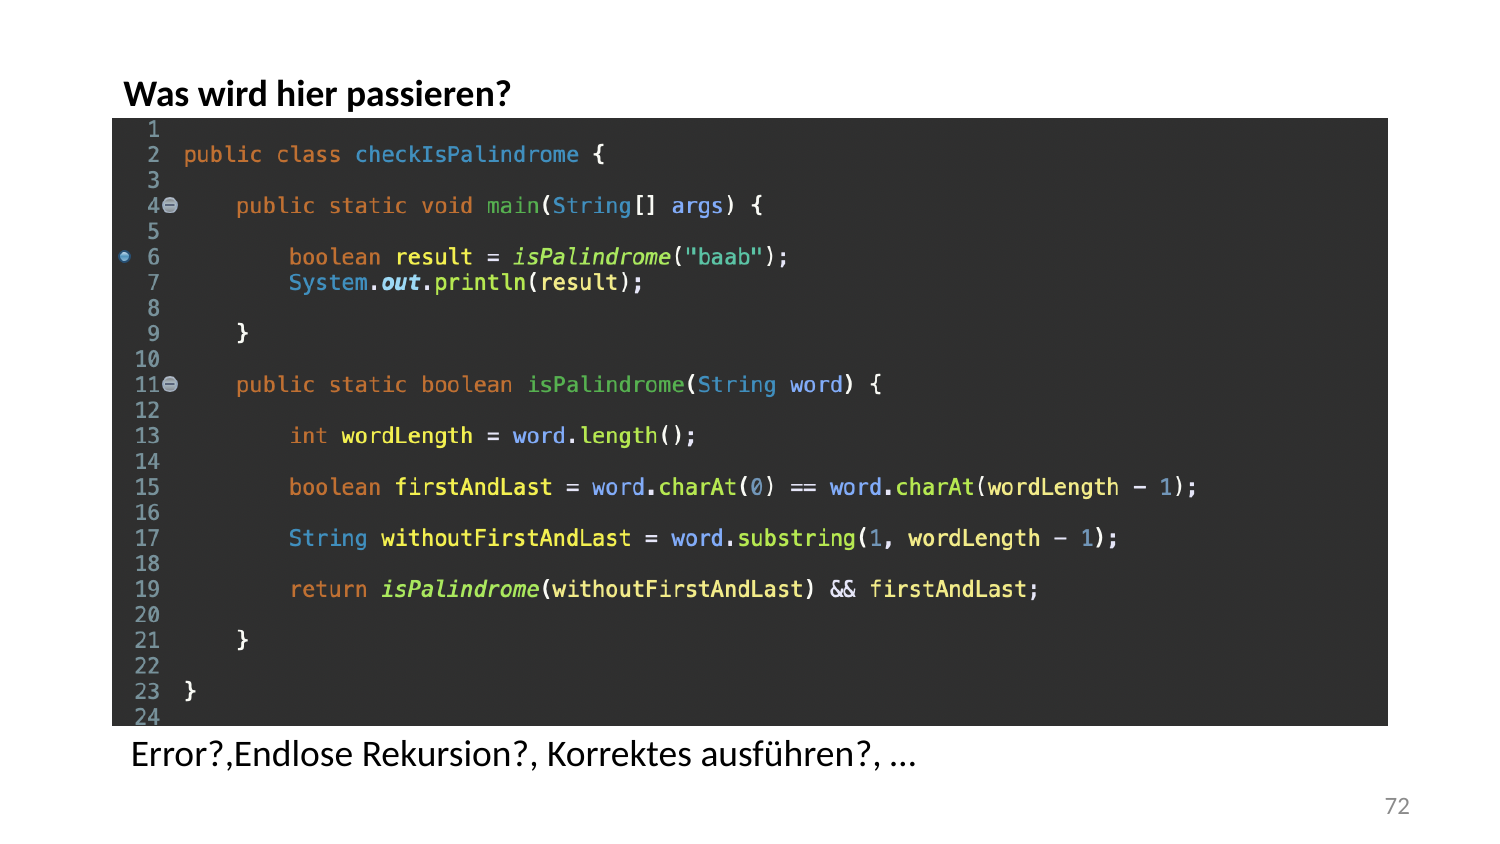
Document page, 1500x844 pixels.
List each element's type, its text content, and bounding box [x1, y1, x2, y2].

text_box Was wird hier passieren? [108, 61, 528, 120]
slide_number 72 [1074, 782, 1425, 827]
text_box Error?,Endlose Rekursion?, Korrektes ausführen?, … [115, 734, 932, 782]
picture [112, 117, 1388, 726]
